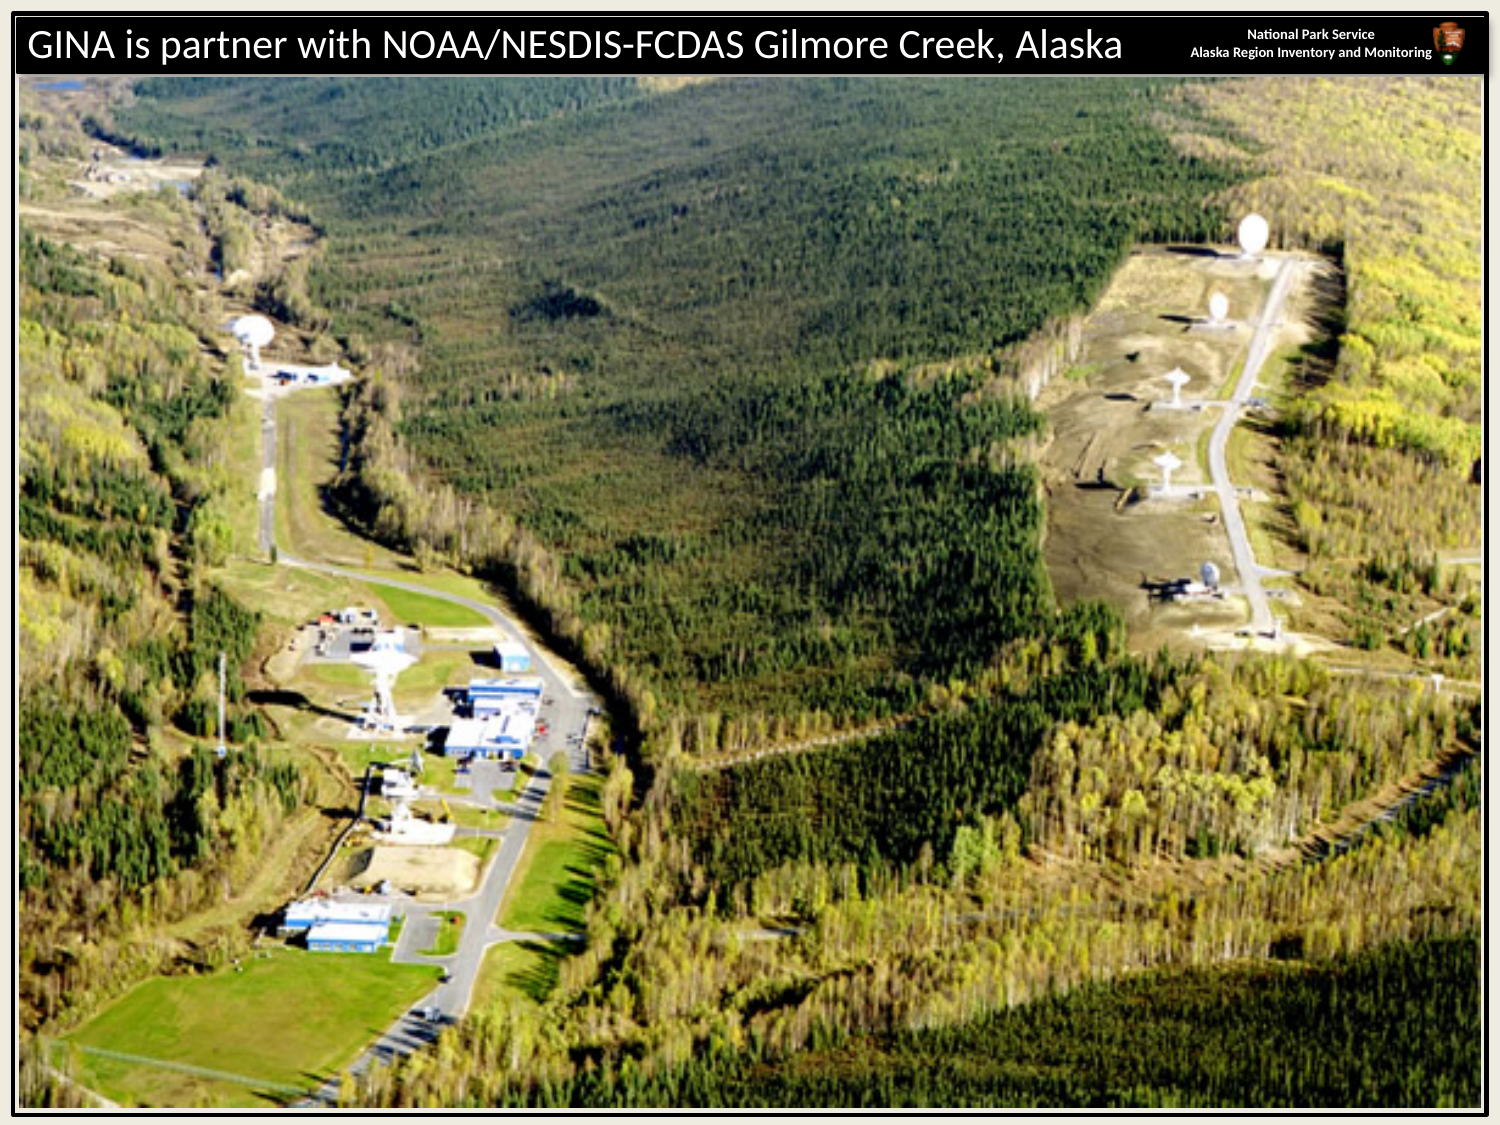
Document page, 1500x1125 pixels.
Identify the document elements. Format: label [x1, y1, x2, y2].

picture [1432, 21, 1466, 65]
text_box [11, 11, 1489, 1117]
list [18, 77, 1481, 1108]
